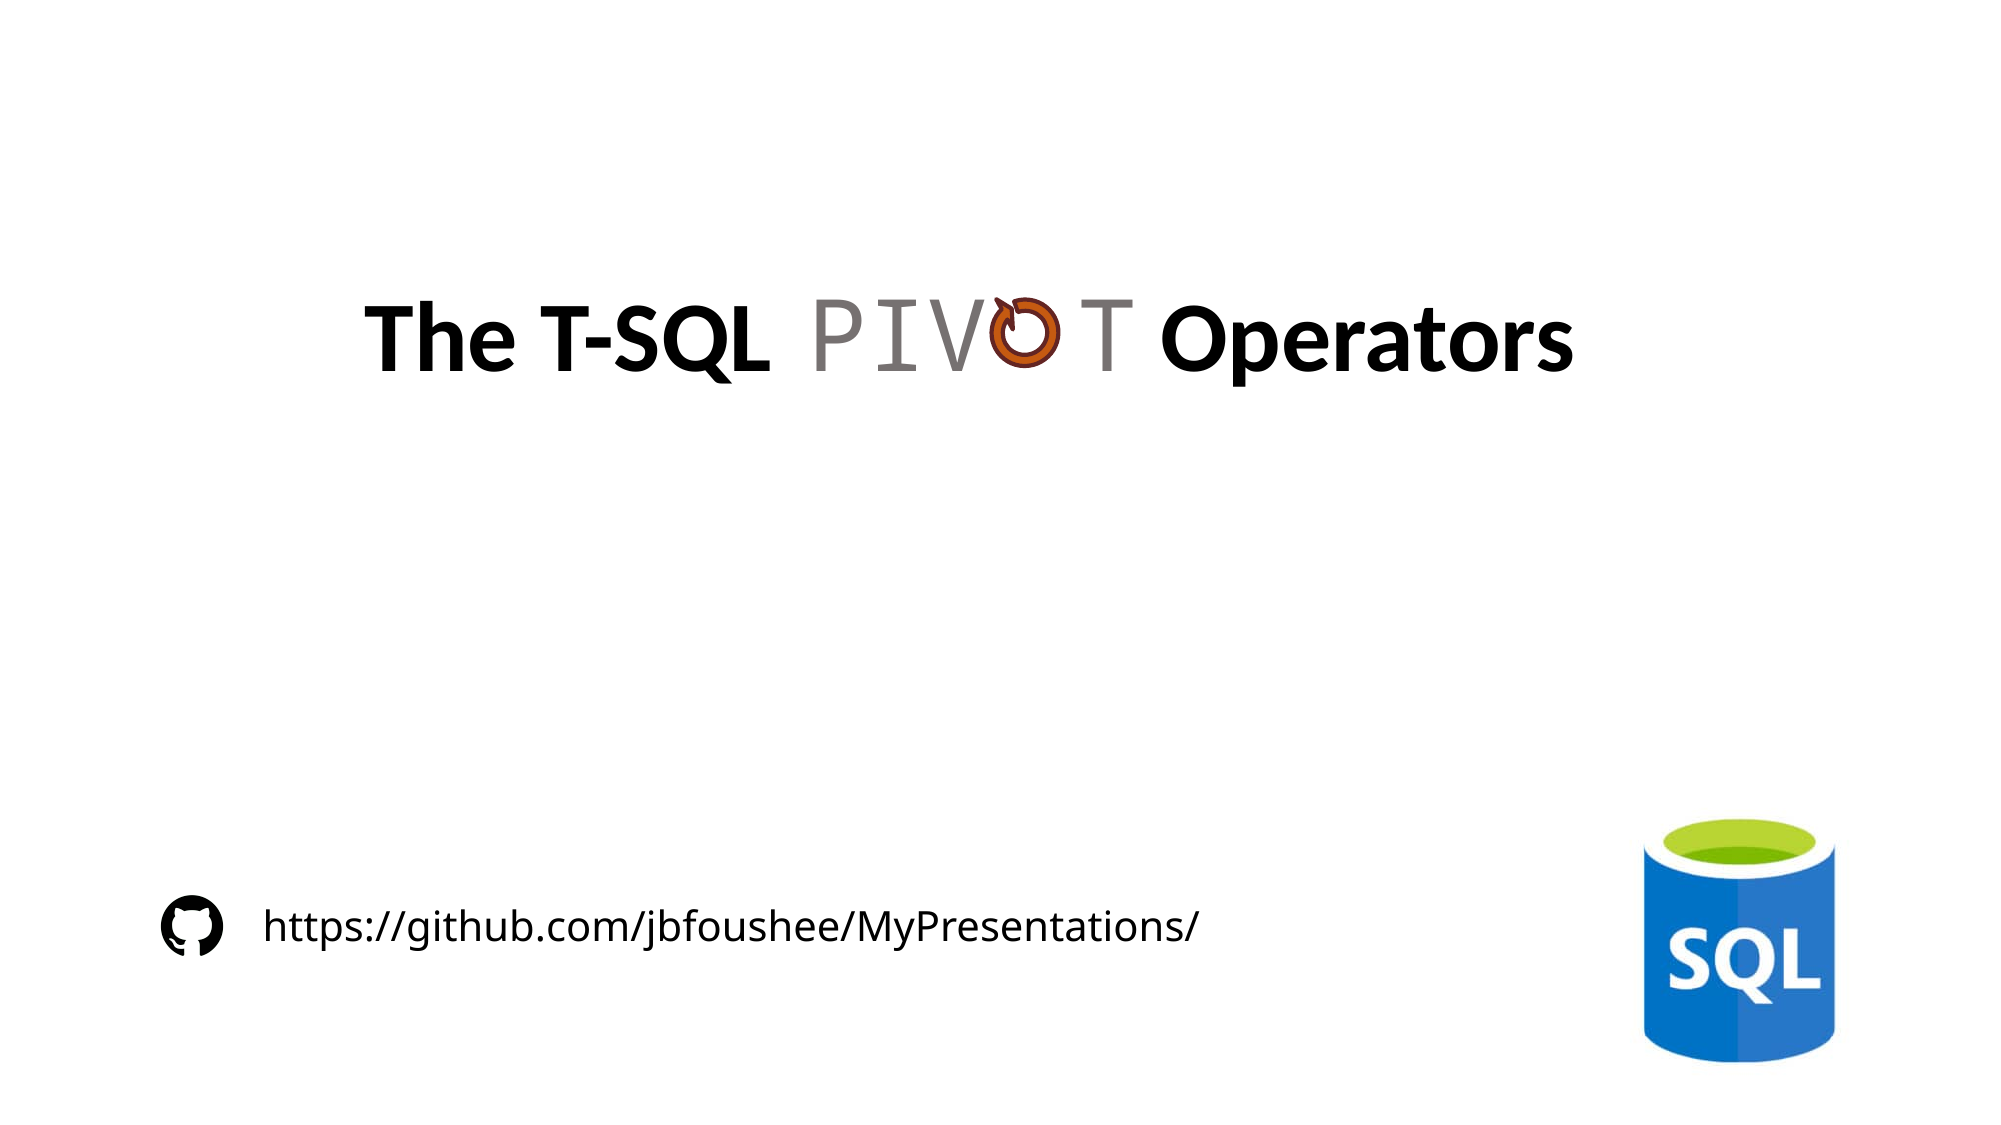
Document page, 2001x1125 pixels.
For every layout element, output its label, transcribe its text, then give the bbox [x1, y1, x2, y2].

text_box https://github.com/jbfoushee/MyPresentations/ [247, 891, 1364, 957]
picture [1597, 792, 1877, 1086]
text_box The T-SQL PIV T Operators [350, 264, 1685, 400]
picture [136, 894, 248, 957]
text_box [991, 299, 1059, 367]
